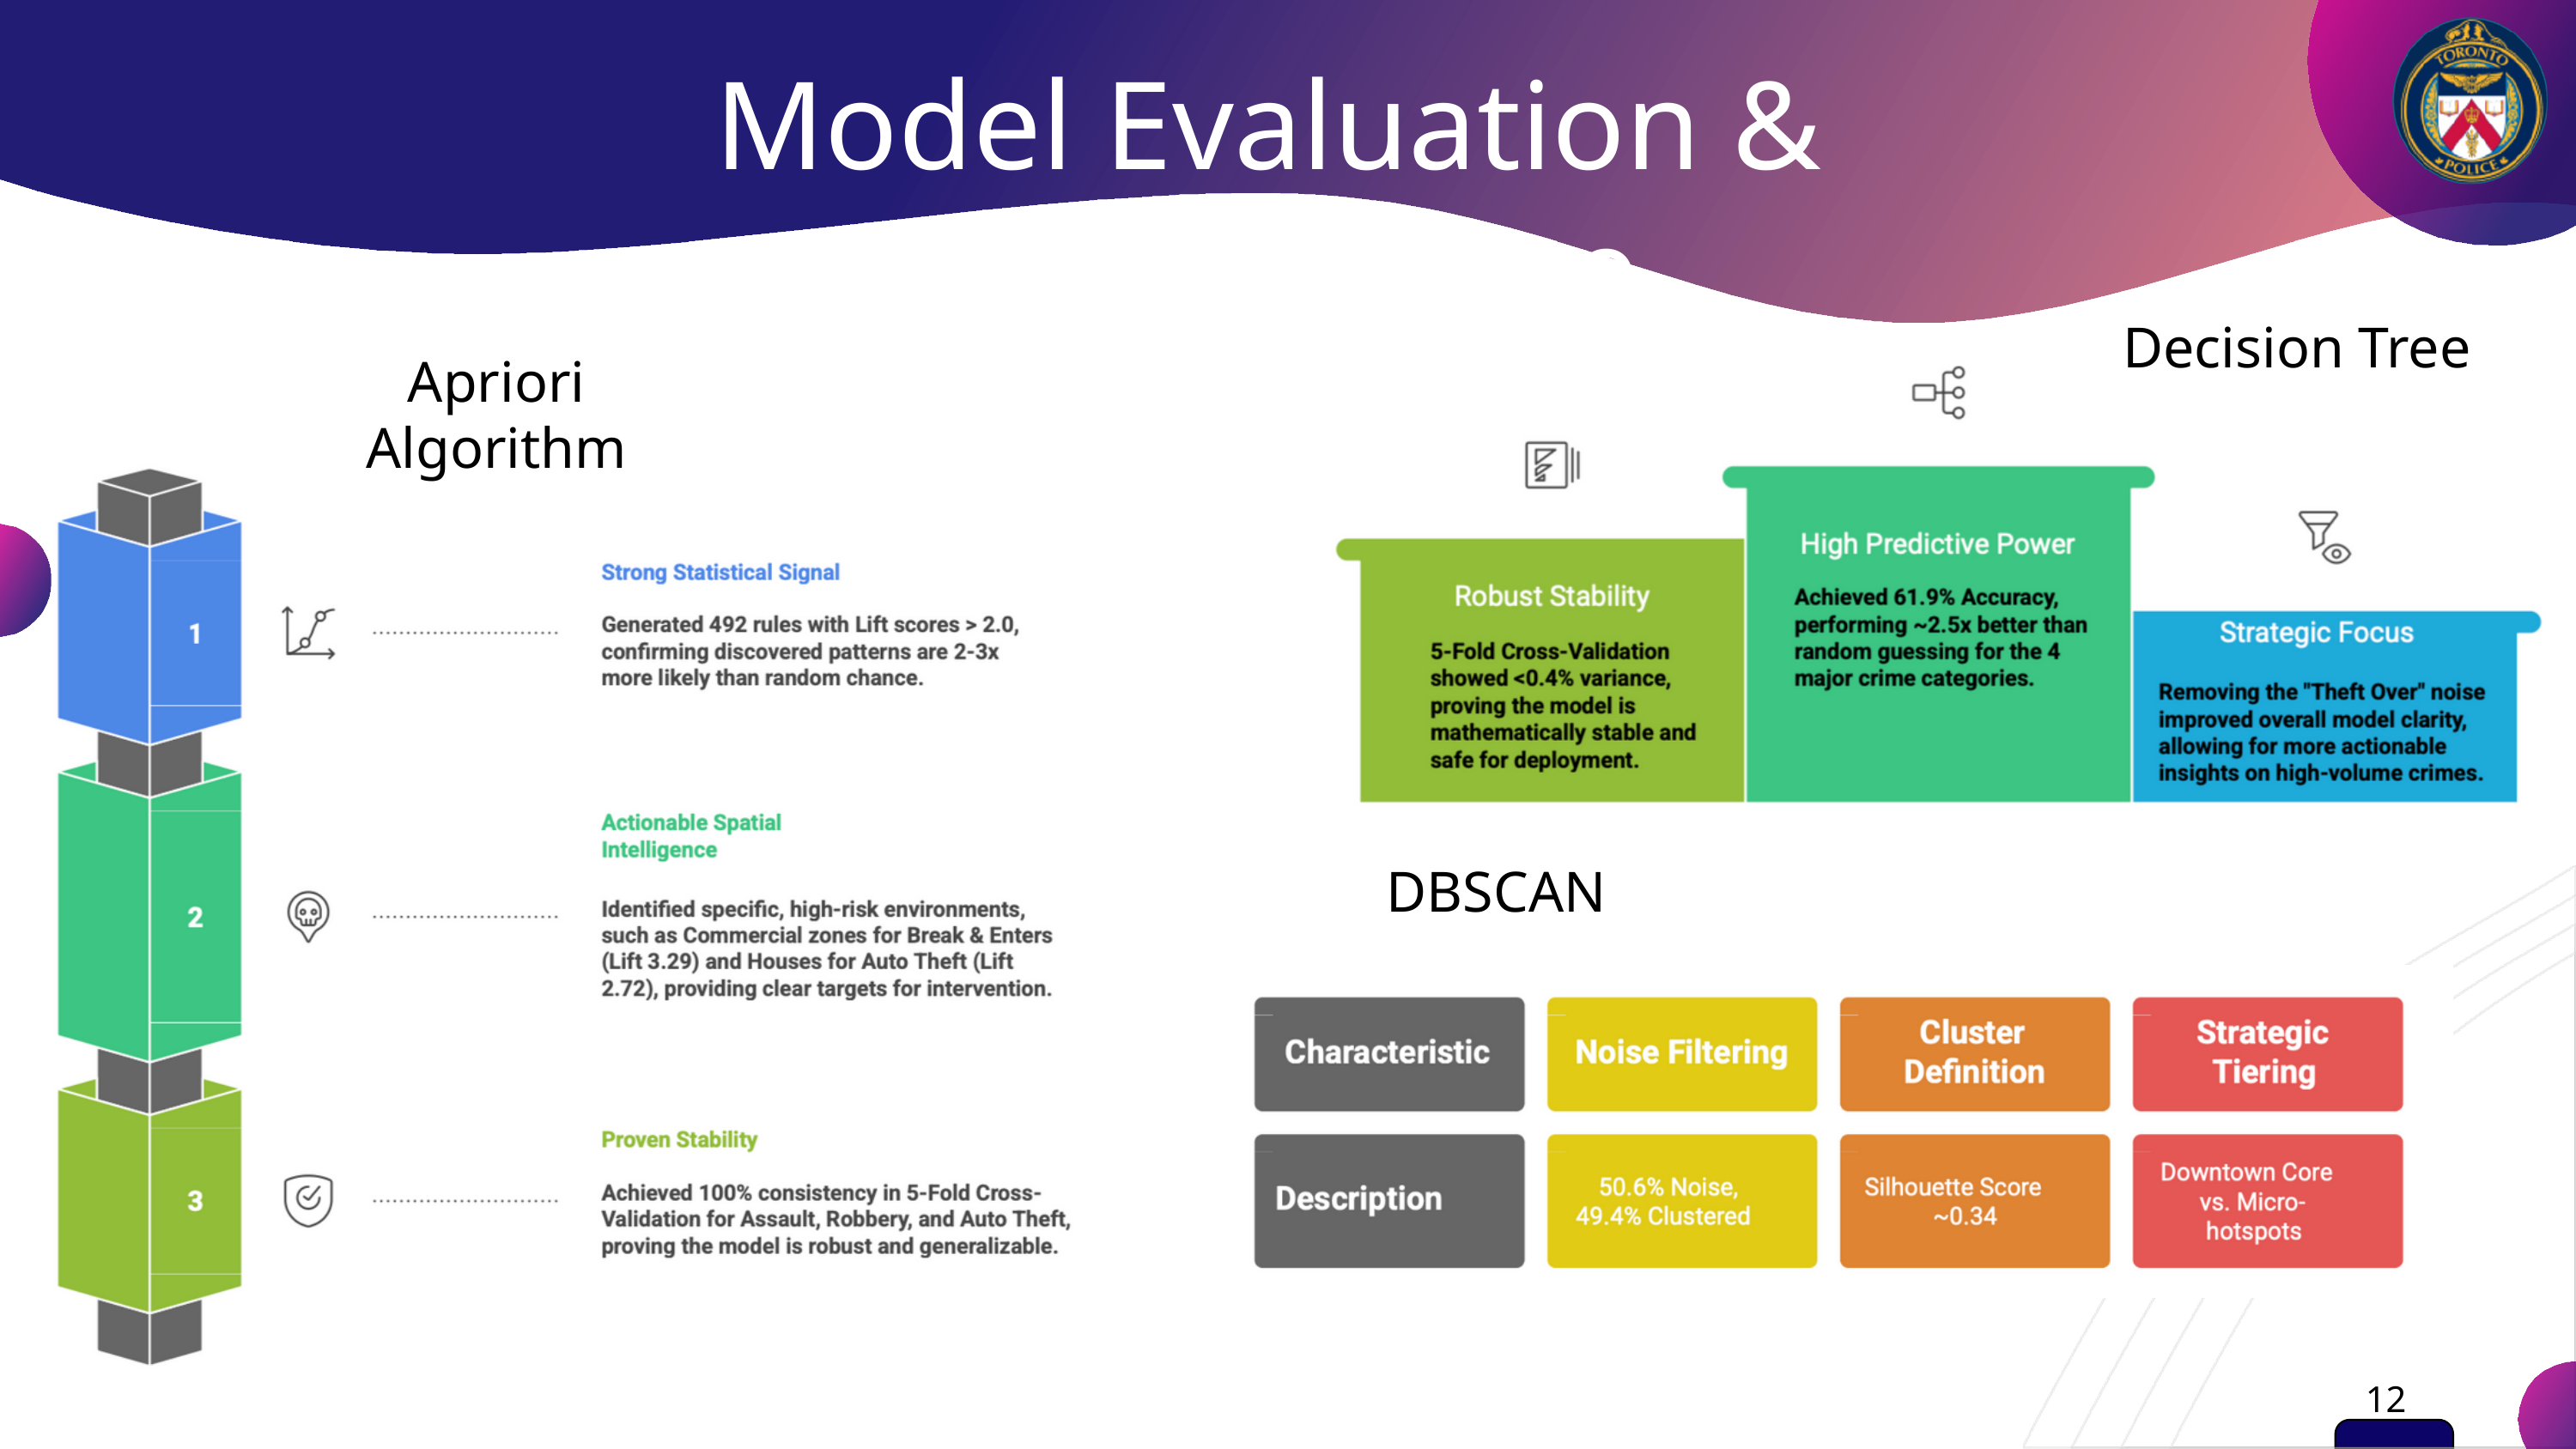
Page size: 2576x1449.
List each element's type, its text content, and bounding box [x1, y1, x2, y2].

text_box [2335, 1419, 2454, 1449]
text_box [1223, 965, 2454, 1298]
text_box Apriori Algorithm [301, 346, 692, 480]
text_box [2307, 0, 2576, 246]
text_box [0, 523, 52, 637]
text_box [1323, 379, 2548, 813]
text_box Model Evaluation & Performance [443, 332, 2094, 486]
text_box [2022, 865, 2576, 1449]
text_box Decision Tree [2046, 332, 2548, 379]
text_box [0, 0, 2576, 323]
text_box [2518, 1361, 2576, 1449]
text_box DBSCAN [1245, 856, 1747, 924]
text_box [51, 455, 1086, 1377]
text_box 12 [2365, 1369, 2407, 1418]
